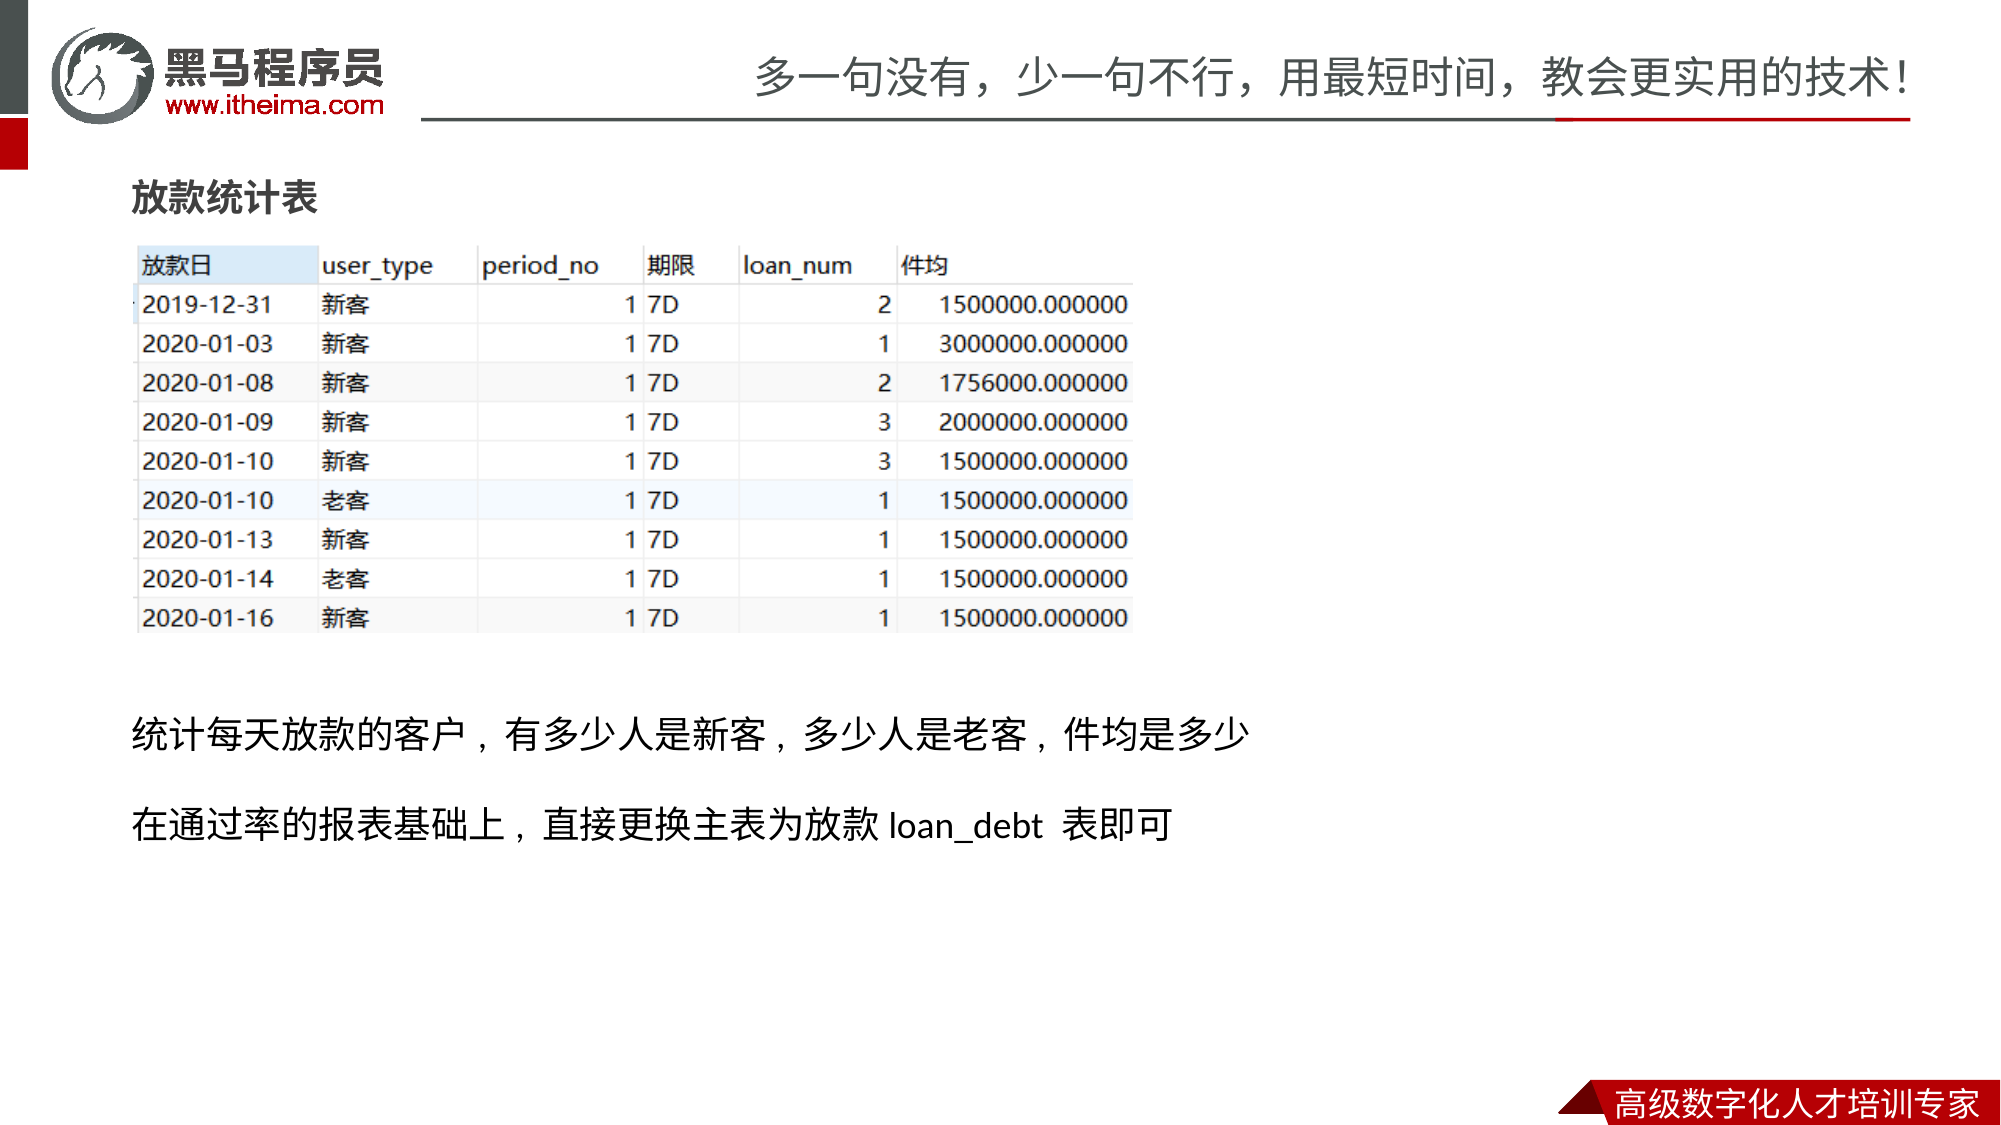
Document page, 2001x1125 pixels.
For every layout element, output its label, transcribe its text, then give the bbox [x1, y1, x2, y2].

list 放款统计表 [116, 154, 1880, 239]
picture [50, 26, 384, 125]
text_box 统计每天放款的客户, 有多少人是新客, 多少人是老客, 件均是多少 在通过率的报表基础上, 直接更换主表为放款loan_debt 表即可 [116, 703, 1435, 854]
picture [133, 238, 1133, 633]
